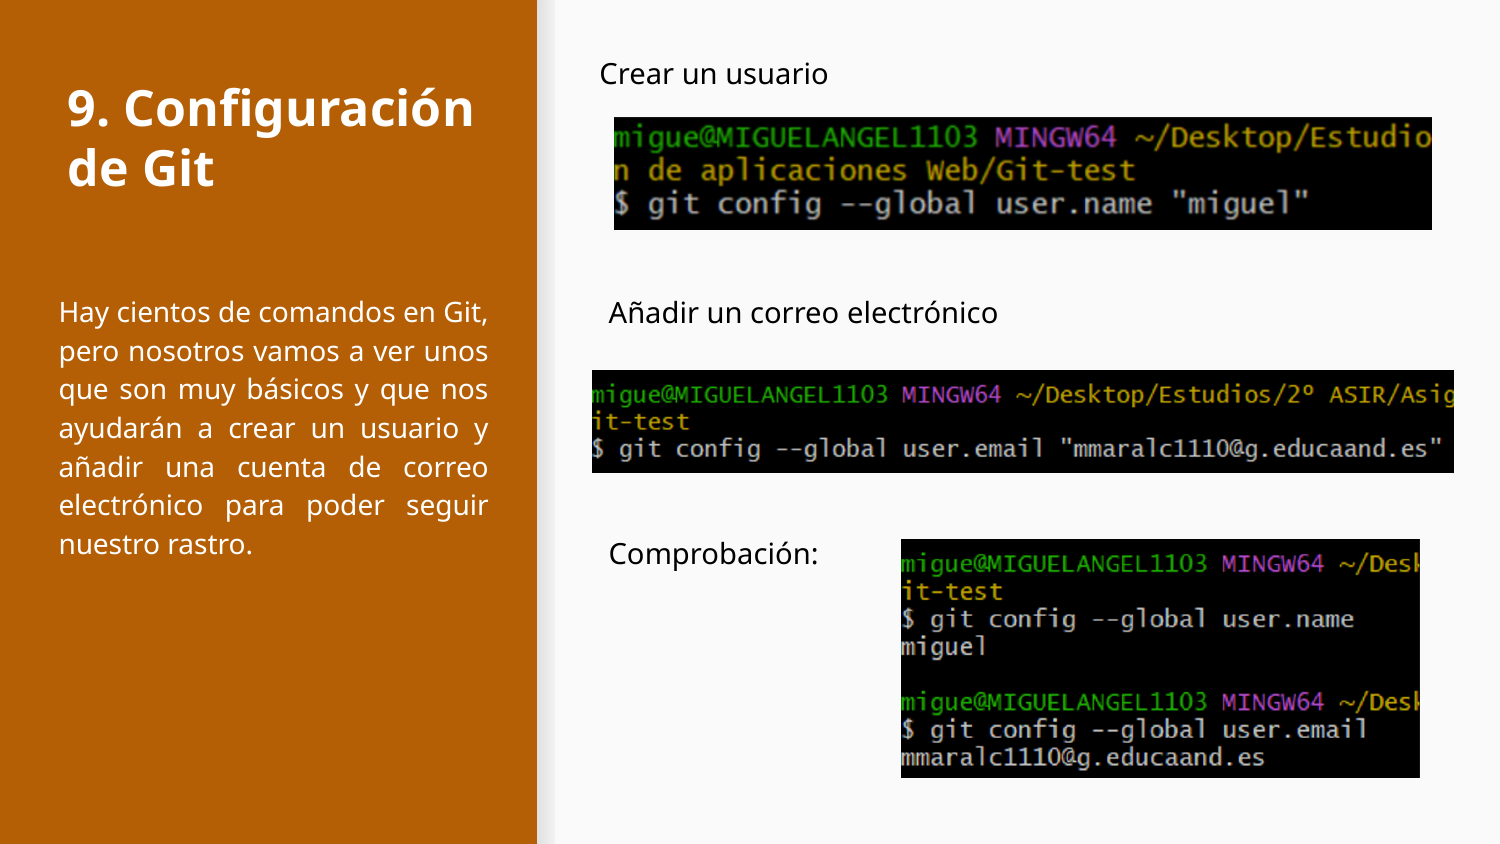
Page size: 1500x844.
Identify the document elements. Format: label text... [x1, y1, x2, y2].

list Crear un usuario [584, 35, 1063, 118]
picture [901, 539, 1420, 778]
list Añadir un correo electrónico [593, 274, 1073, 357]
list Hay cientos de comandos en Git, pero nosotros vamos a ver unos que son muy básicos y que nos ayudarán a crear un usuario y añadir una cuenta de correo electrónico para poder seguir nuestro rastro. [43, 274, 505, 617]
list Comprobación: [593, 515, 1073, 599]
title 9. Configuración de Git [52, 82, 496, 212]
picture [592, 370, 1454, 473]
picture [614, 117, 1432, 230]
